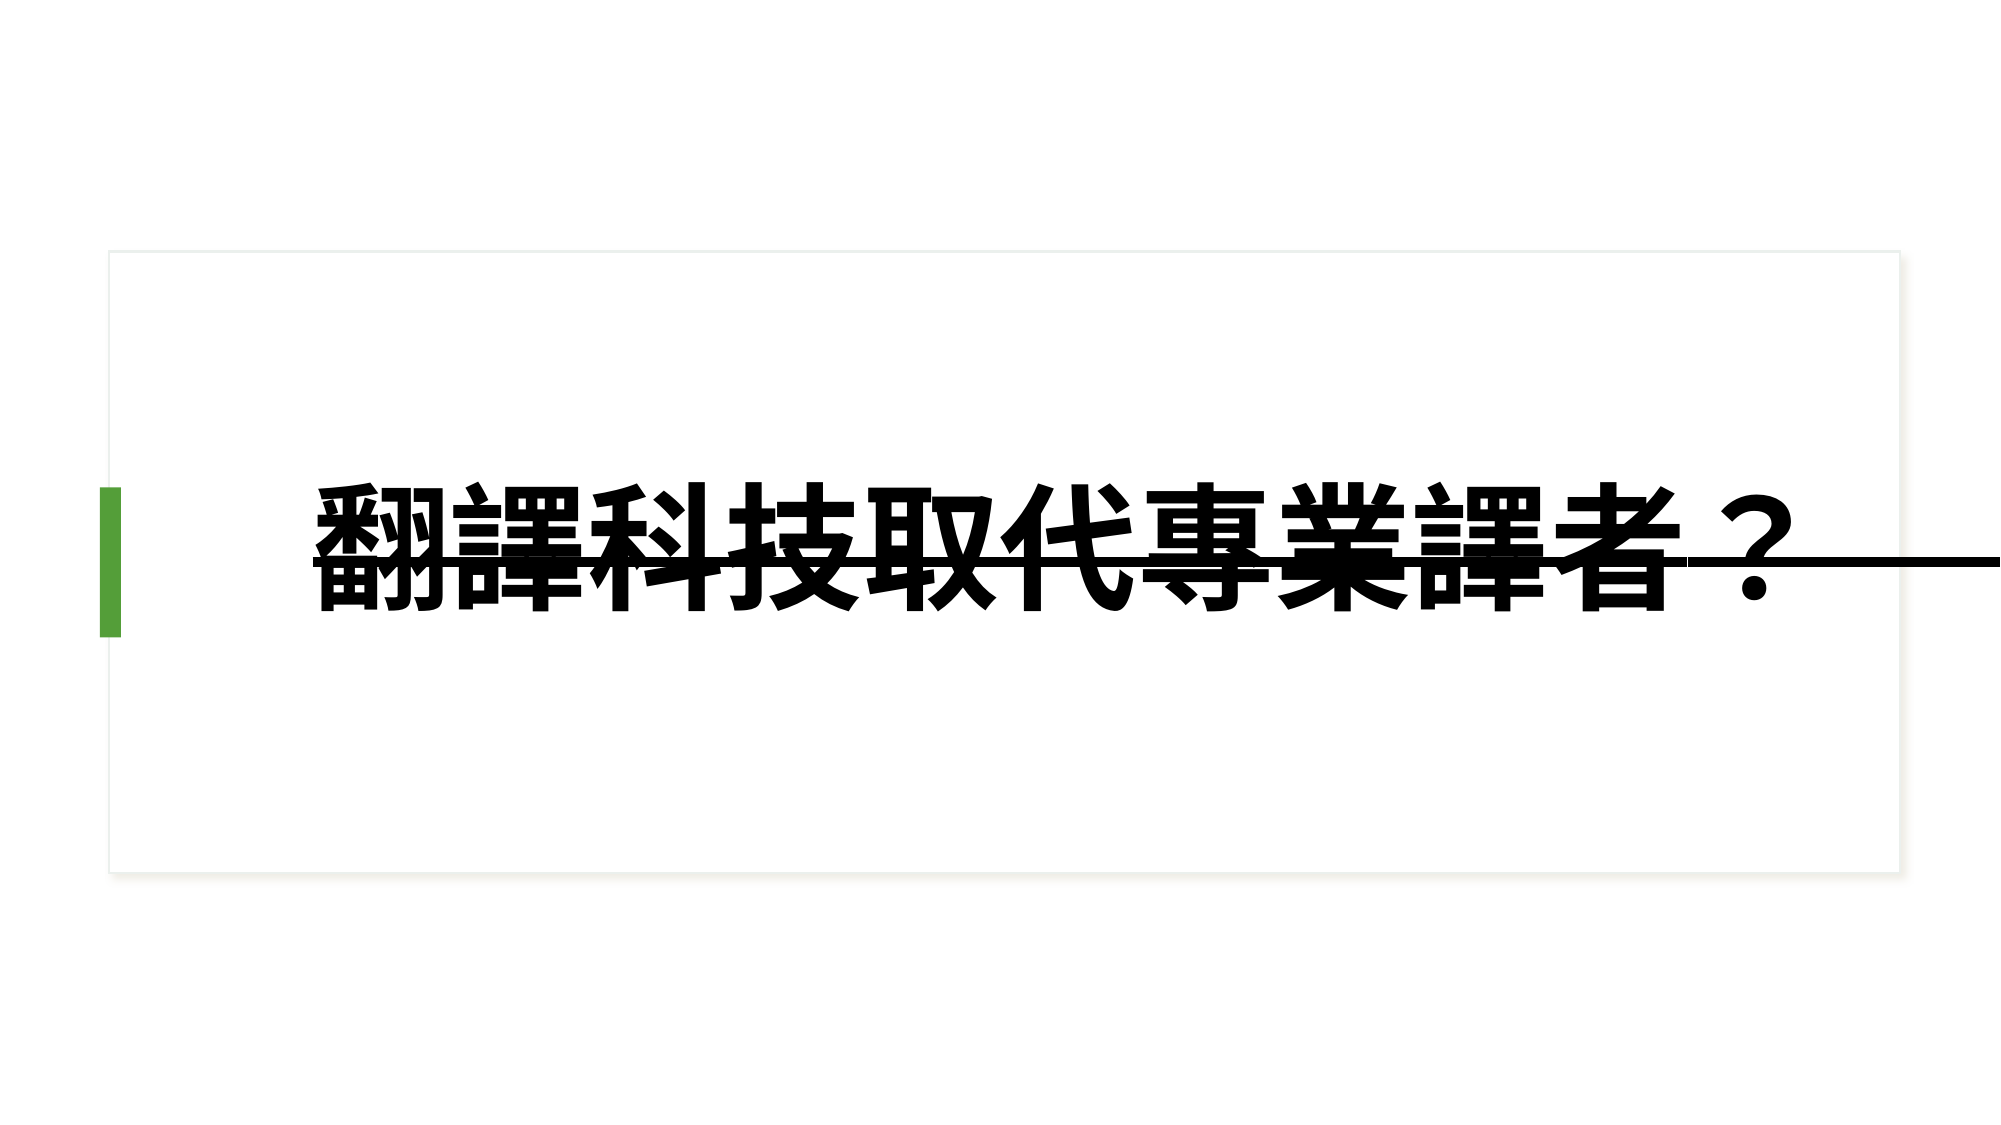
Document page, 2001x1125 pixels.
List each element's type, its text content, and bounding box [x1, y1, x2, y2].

title 翻譯科技取代專業譯者？ [249, 327, 1750, 782]
